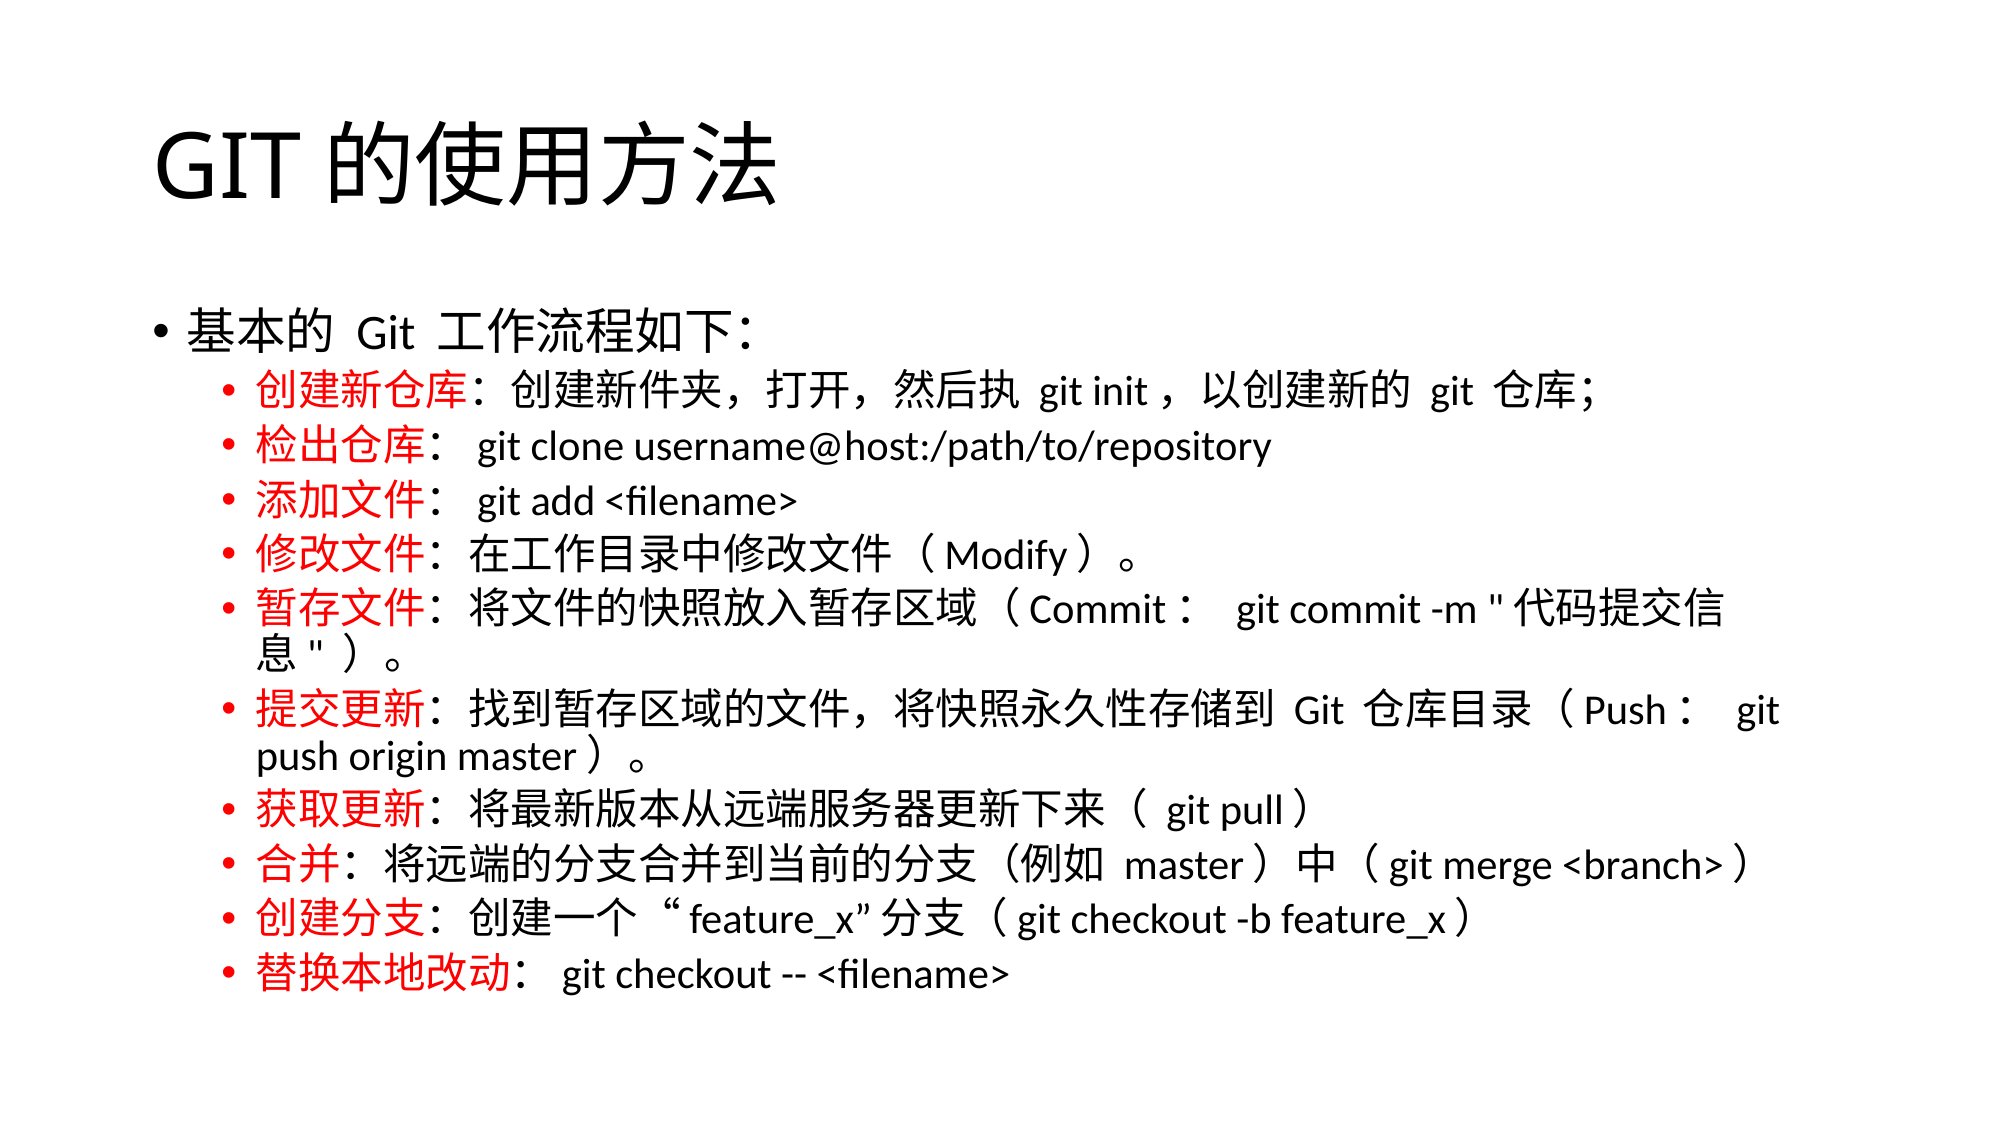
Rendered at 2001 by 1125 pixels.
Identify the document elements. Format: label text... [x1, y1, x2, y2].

title GIT的使用方法 [137, 59, 1863, 278]
list 基本的 Git 工作流程如下： 创建新仓库：创建新件夹，打开，然后执 git init，以创建新的 git 仓库； 检出仓库：git clone username@host:/path/to/repository 添加文件：git add <filename> 修改文件：在工作目录中修改文件（Modify）。 暂存文件：将文件的快照放入暂存区域（Commit： git commit -m "代码提交信息" ）。 提交更新：找到暂存区域的文件，将快照永久性存储到 Git 仓库目录（Push： git push origin master）。 获取更新：将最新版本从远端服务器更新下来（ git pull） 合并：将远端的分支合并到当前的分支（例如 master）中（git merge <branch>） 创建分支：创建一个“feature_x”分支（git checkout -b feature_x） 替换本地改动：git checkout -- <filename> [137, 299, 1863, 1014]
